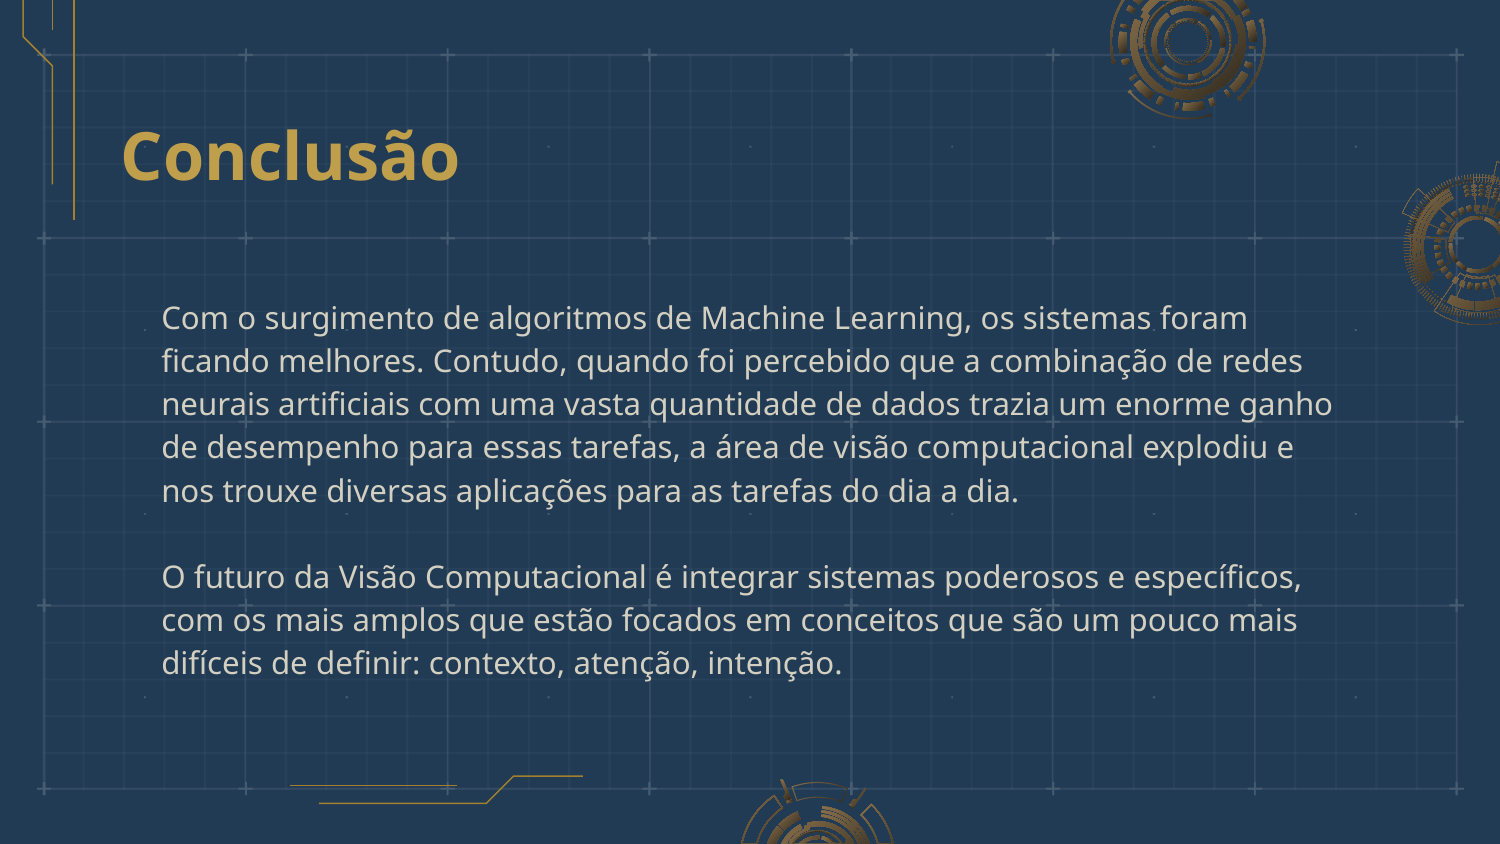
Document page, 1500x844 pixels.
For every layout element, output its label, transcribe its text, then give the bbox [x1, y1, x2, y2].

title Conclusão [105, 99, 1370, 204]
text_box Com o surgimento de algoritmos de Machine Learning, os sistemas foram ficando melhores. Contudo, quando foi percebido que a combinação de redes neurais artificiais com uma vasta quantidade de dados trazia um enorme ganho de desempenho para essas tarefas, a área de visão computacional explodiu e nos trouxe diversas aplicações para as tarefas do dia a dia. O futuro da Visão Computacional é integrar sistemas poderosos e específicos, com os mais amplos que estão focados em conceitos que são um pouco mais difíceis de definir: contexto, atenção, intenção. [146, 277, 1361, 696]
